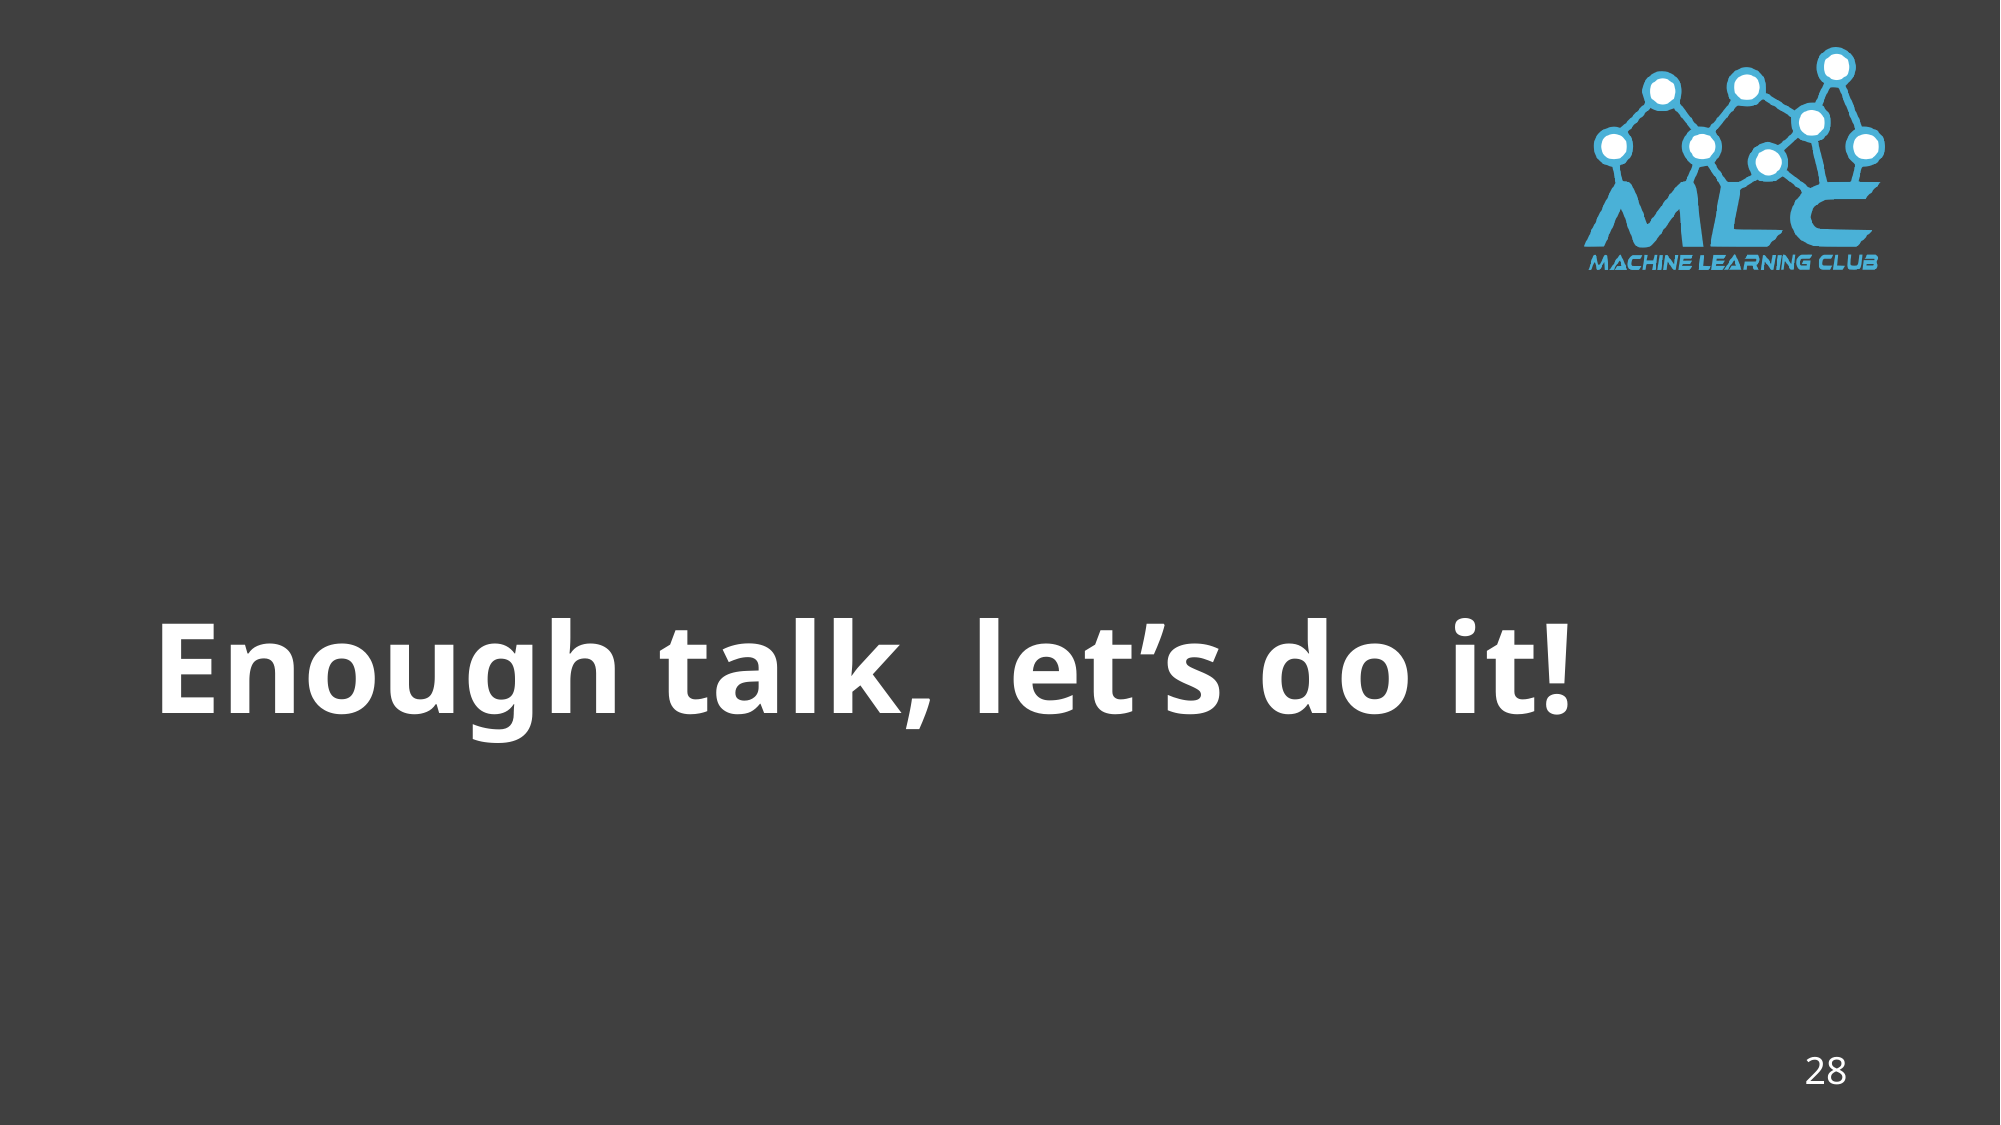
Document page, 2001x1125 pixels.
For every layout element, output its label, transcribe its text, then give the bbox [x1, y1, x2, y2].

slide_number 28 [1412, 1042, 1863, 1103]
title Enough talk, let’s do it! [136, 280, 1862, 749]
picture [1584, 47, 1885, 270]
